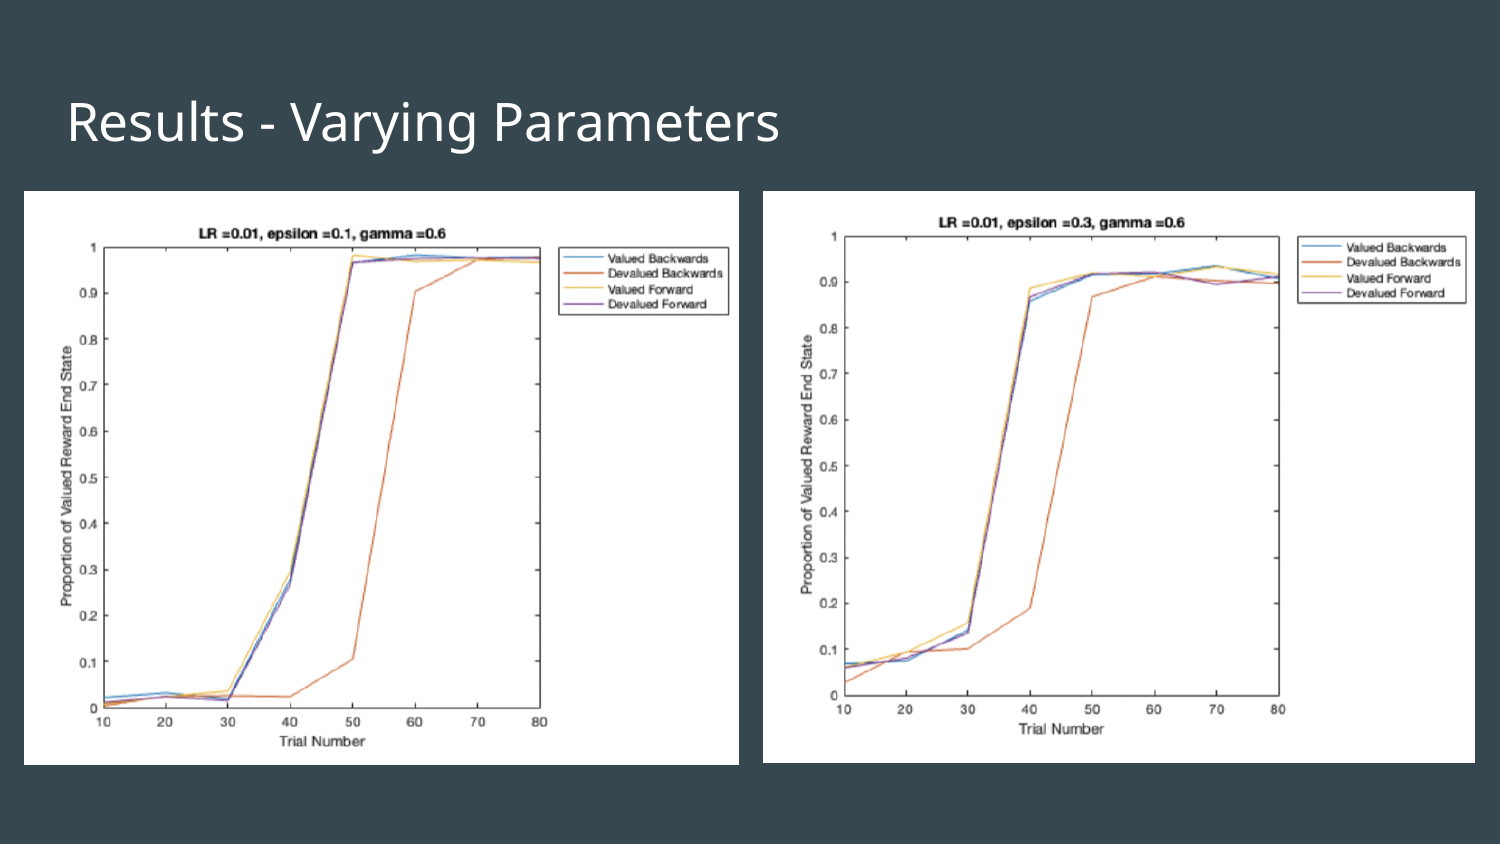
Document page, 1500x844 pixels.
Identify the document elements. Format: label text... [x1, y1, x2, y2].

title Results - Varying Parameters [51, 72, 1449, 167]
picture [24, 191, 739, 765]
picture [763, 191, 1476, 764]
